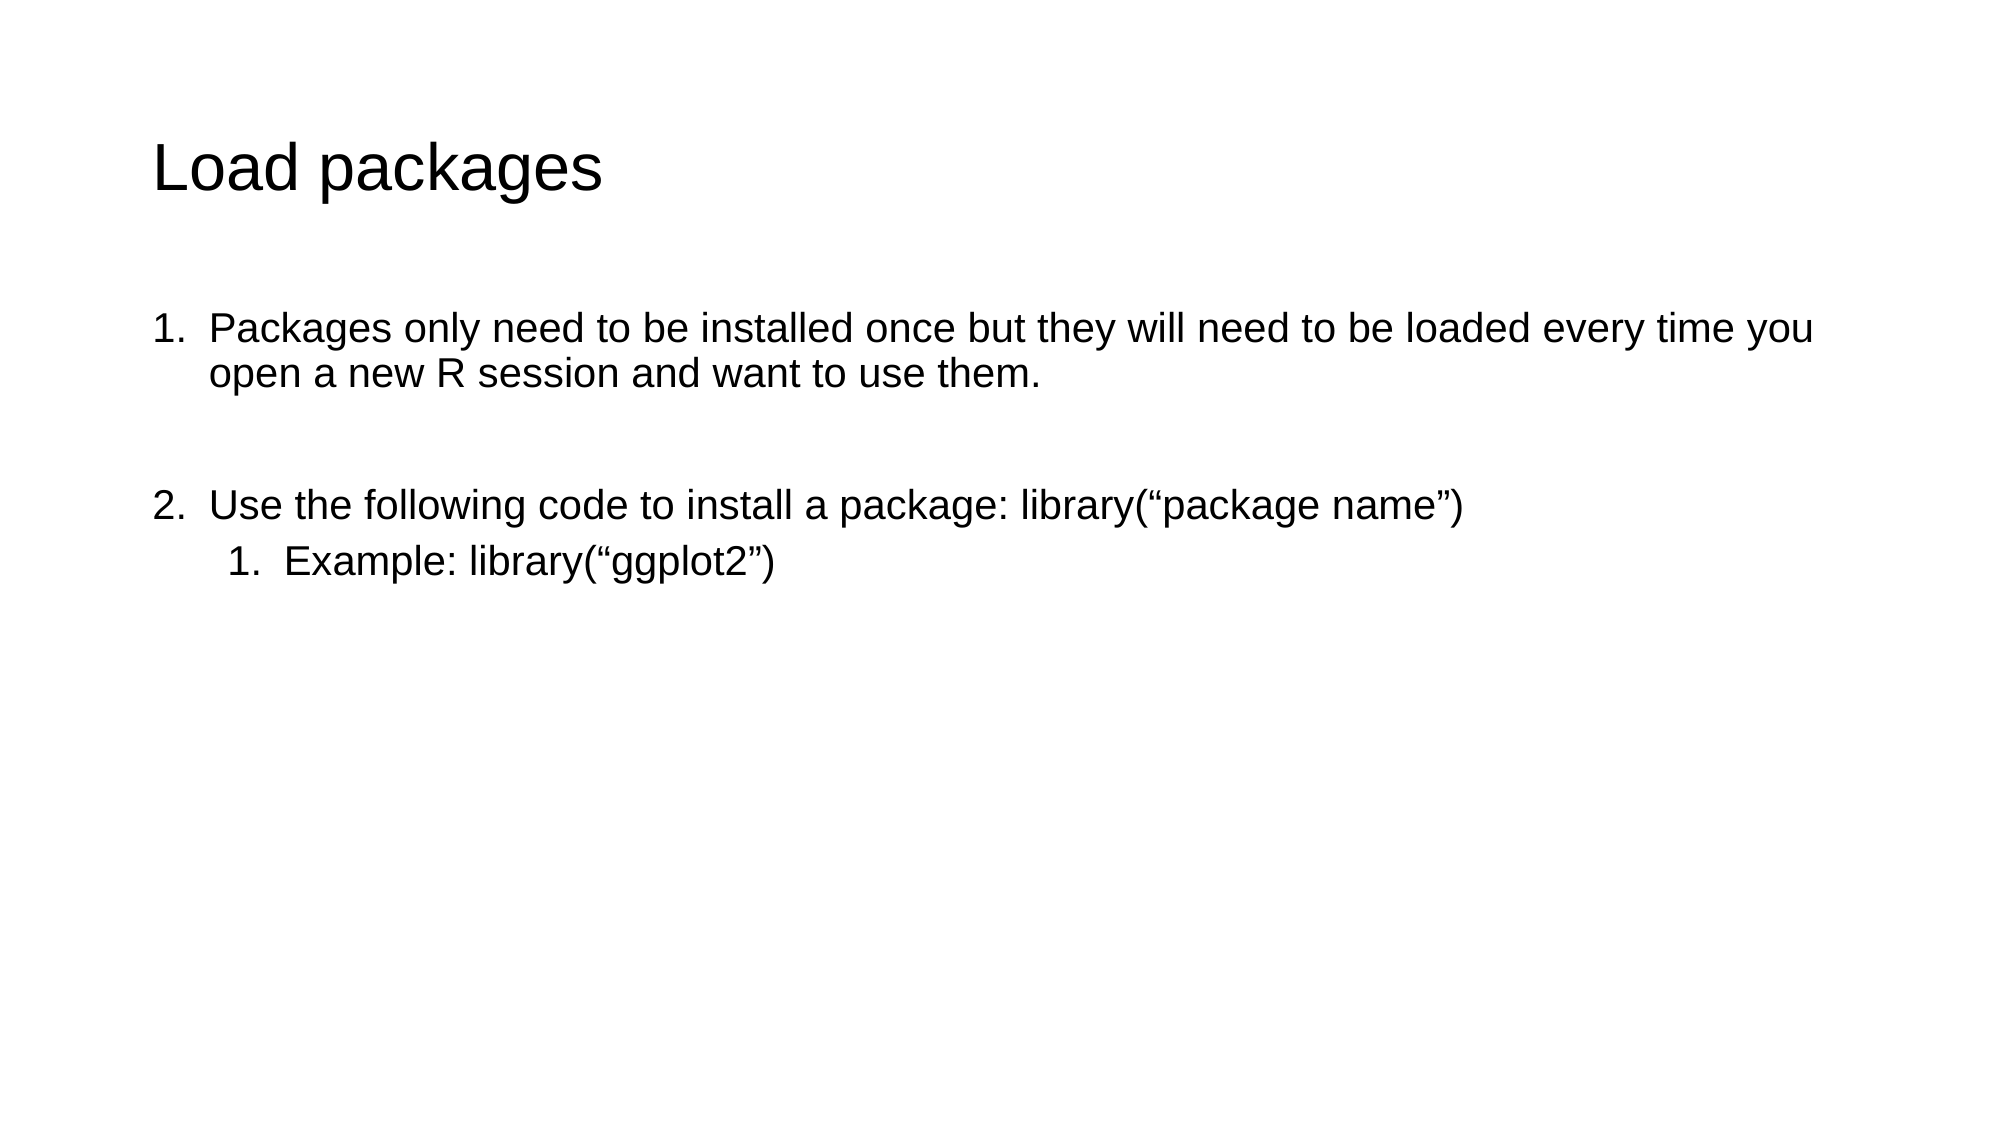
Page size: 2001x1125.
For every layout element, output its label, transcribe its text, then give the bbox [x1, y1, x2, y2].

list Packages only need to be installed once but they will need to be loaded every time you open a new R session and want to use them. Use the following code to install a package: library(“package name”) Example: library(“ggplot2”) [137, 299, 1863, 1014]
title Load packages [137, 59, 1863, 278]
